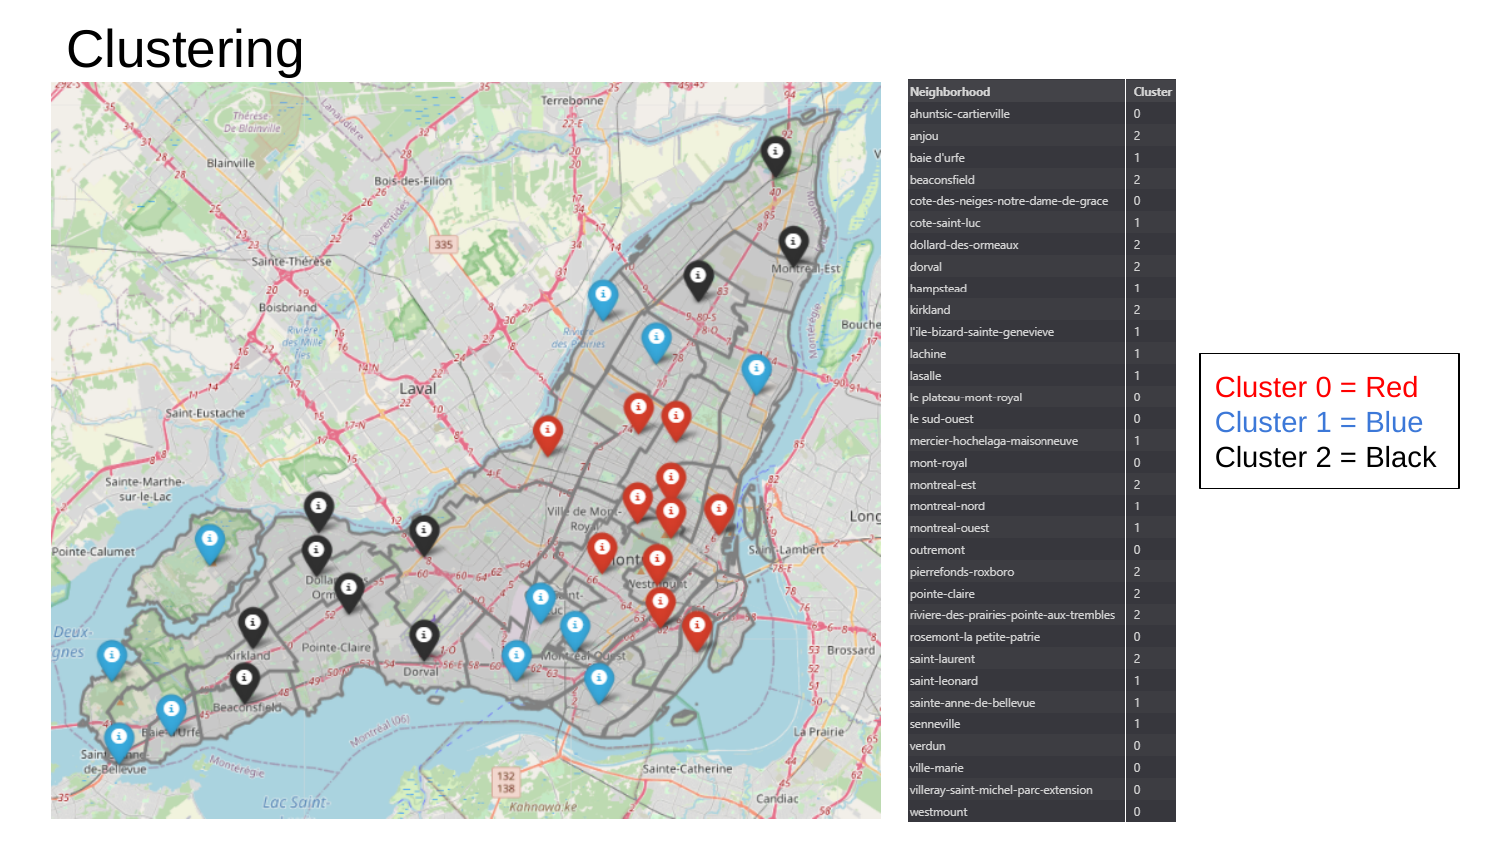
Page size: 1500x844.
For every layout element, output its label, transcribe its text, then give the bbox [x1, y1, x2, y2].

title Clustering [51, 0, 1449, 94]
picture [50, 82, 882, 819]
text_box Cluster 0 = Red Cluster 1 = Blue Cluster 2 = Black [1199, 353, 1460, 489]
picture [908, 79, 1177, 823]
